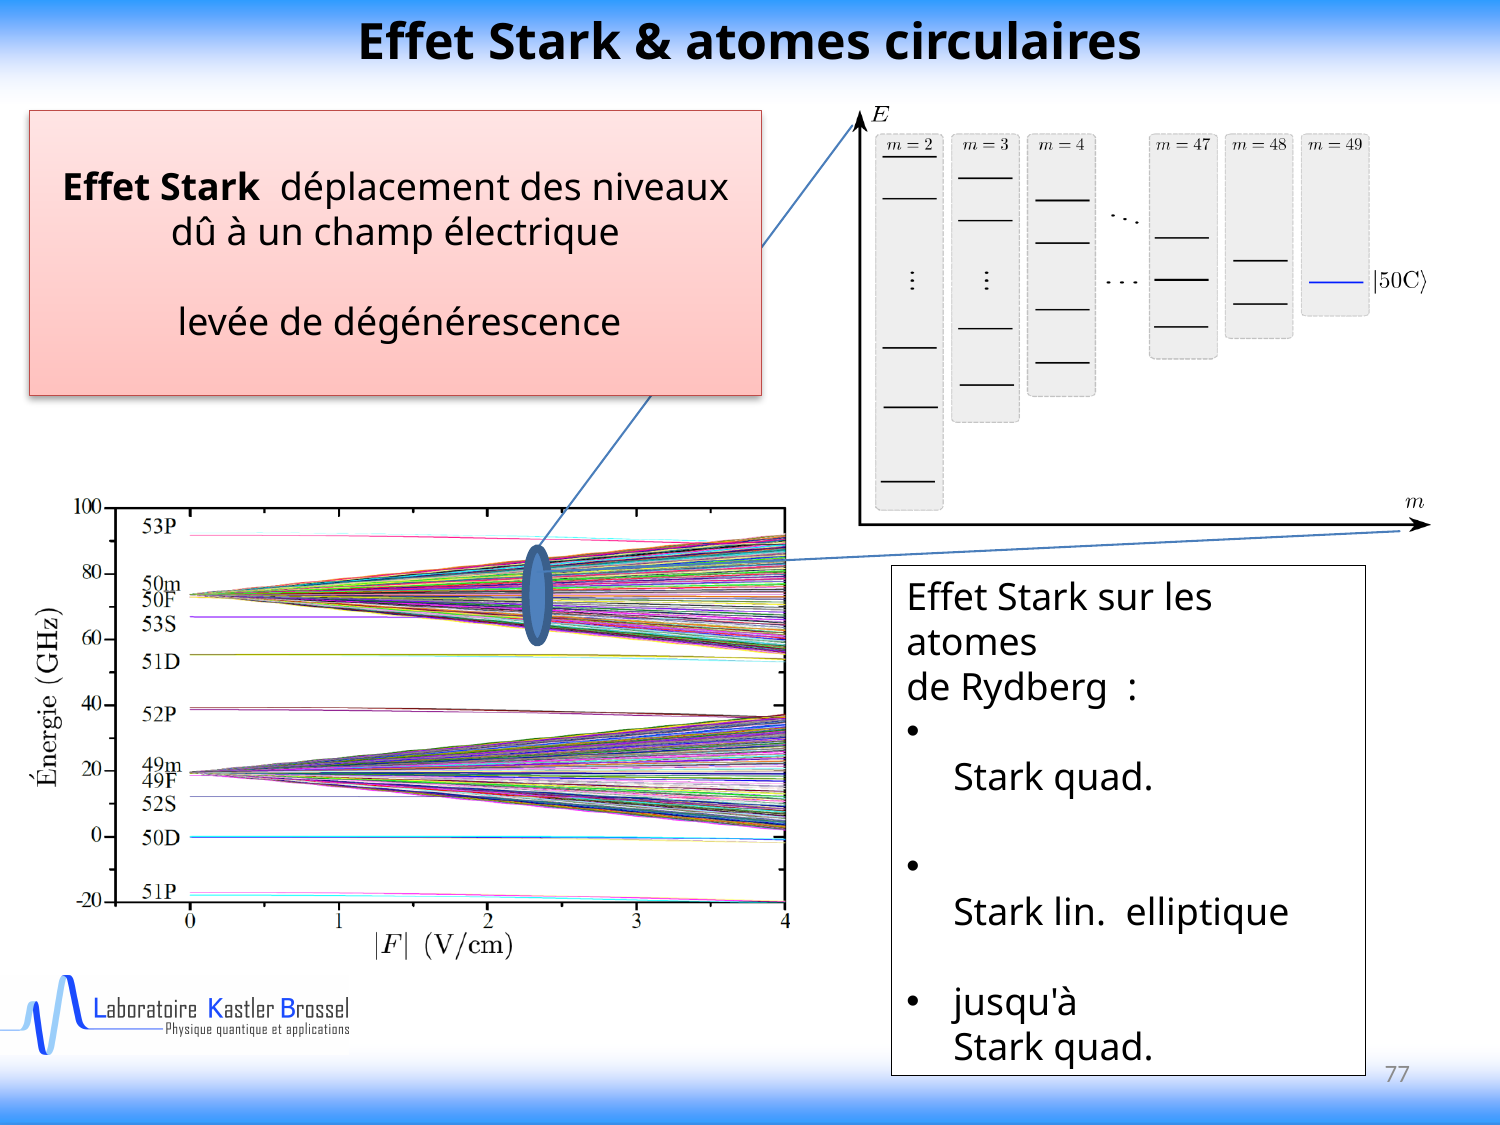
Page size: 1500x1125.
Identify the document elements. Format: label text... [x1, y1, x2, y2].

title Effet Stark & atomes circulaires [0, 0, 1500, 79]
slide_number 77 [1074, 1042, 1425, 1103]
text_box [537, 531, 1400, 643]
picture [0, 79, 1500, 1125]
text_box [537, 125, 846, 530]
